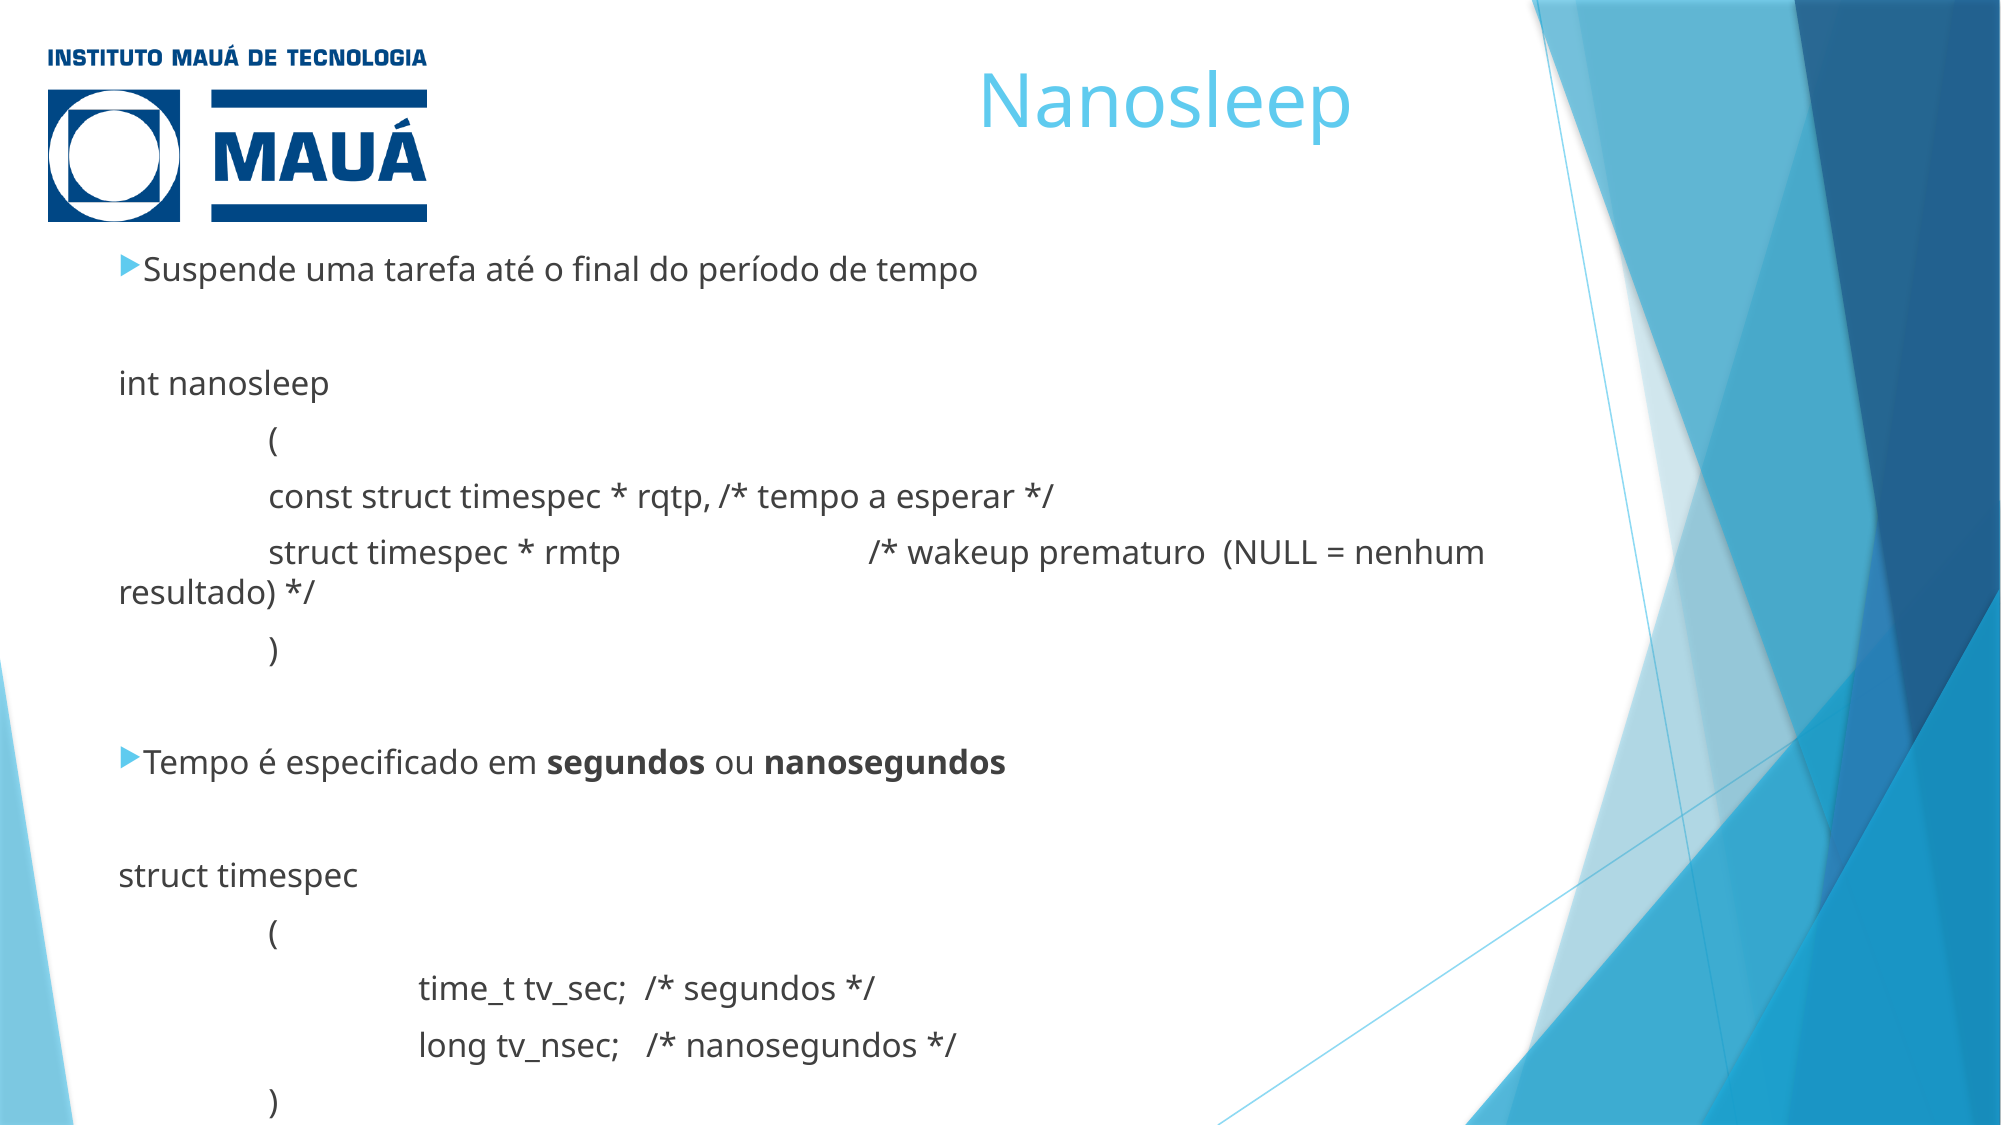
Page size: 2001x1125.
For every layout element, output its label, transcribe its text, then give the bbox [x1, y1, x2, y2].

picture [47, 44, 428, 223]
text_box Nanosleep [969, 45, 1517, 148]
list Suspende uma tarefa até o final do período de tempo int nanosleep ( const struct timespec * rqtp, /* tempo a esperar */ struct timespec * rmtp /* wakeup prematuro (NULL = nenhum resultado) */ ) Tempo é especificado em segundos ou nanosegundos struct timespec ( time_t tv_sec; /* segundos */ long tv_nsec; /* nanosegundos */ ) [103, 241, 1514, 1036]
